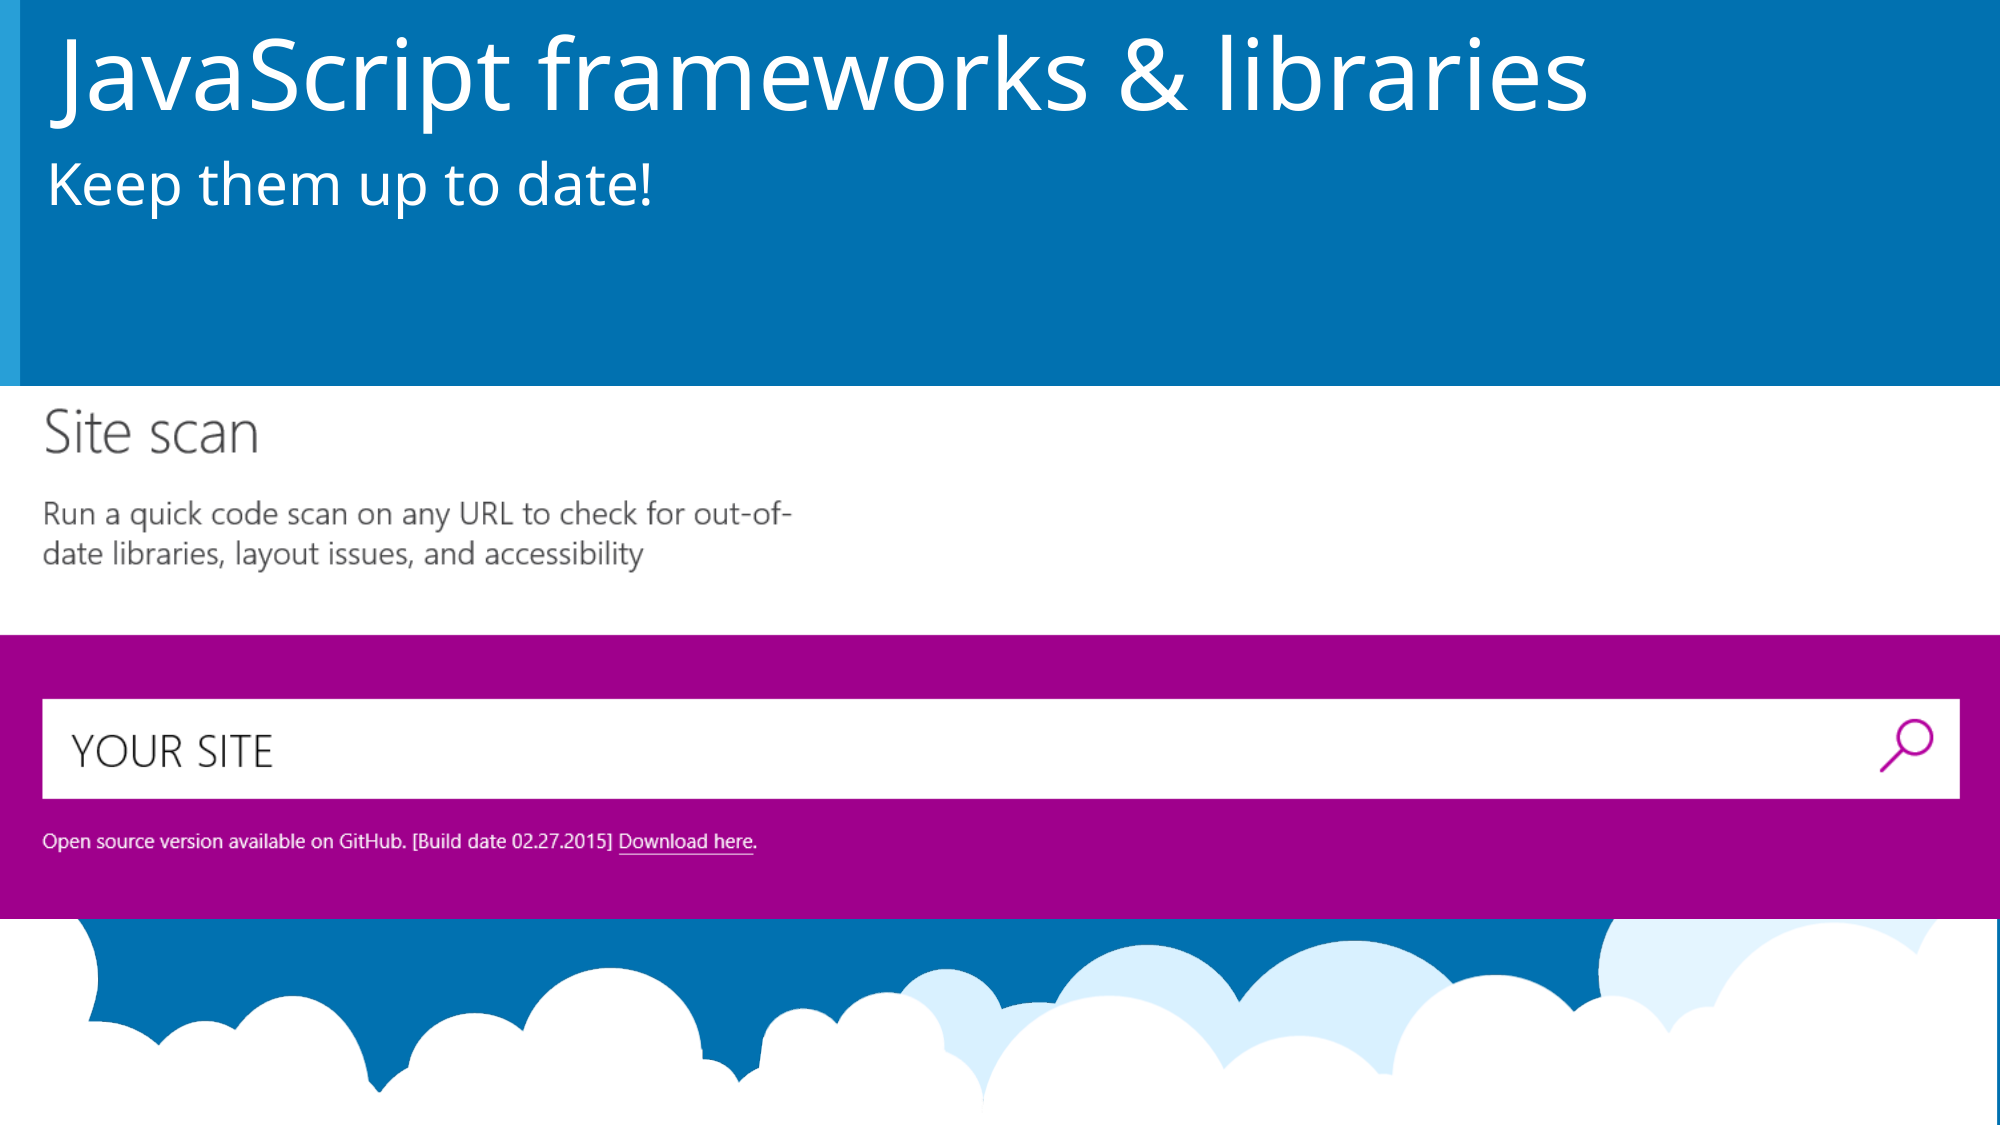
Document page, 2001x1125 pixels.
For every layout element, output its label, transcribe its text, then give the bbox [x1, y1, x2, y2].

text_box Keep them up to date! [31, 139, 670, 225]
title JavaScript frameworks & libraries [43, 17, 1874, 140]
picture [0, 386, 2000, 1125]
